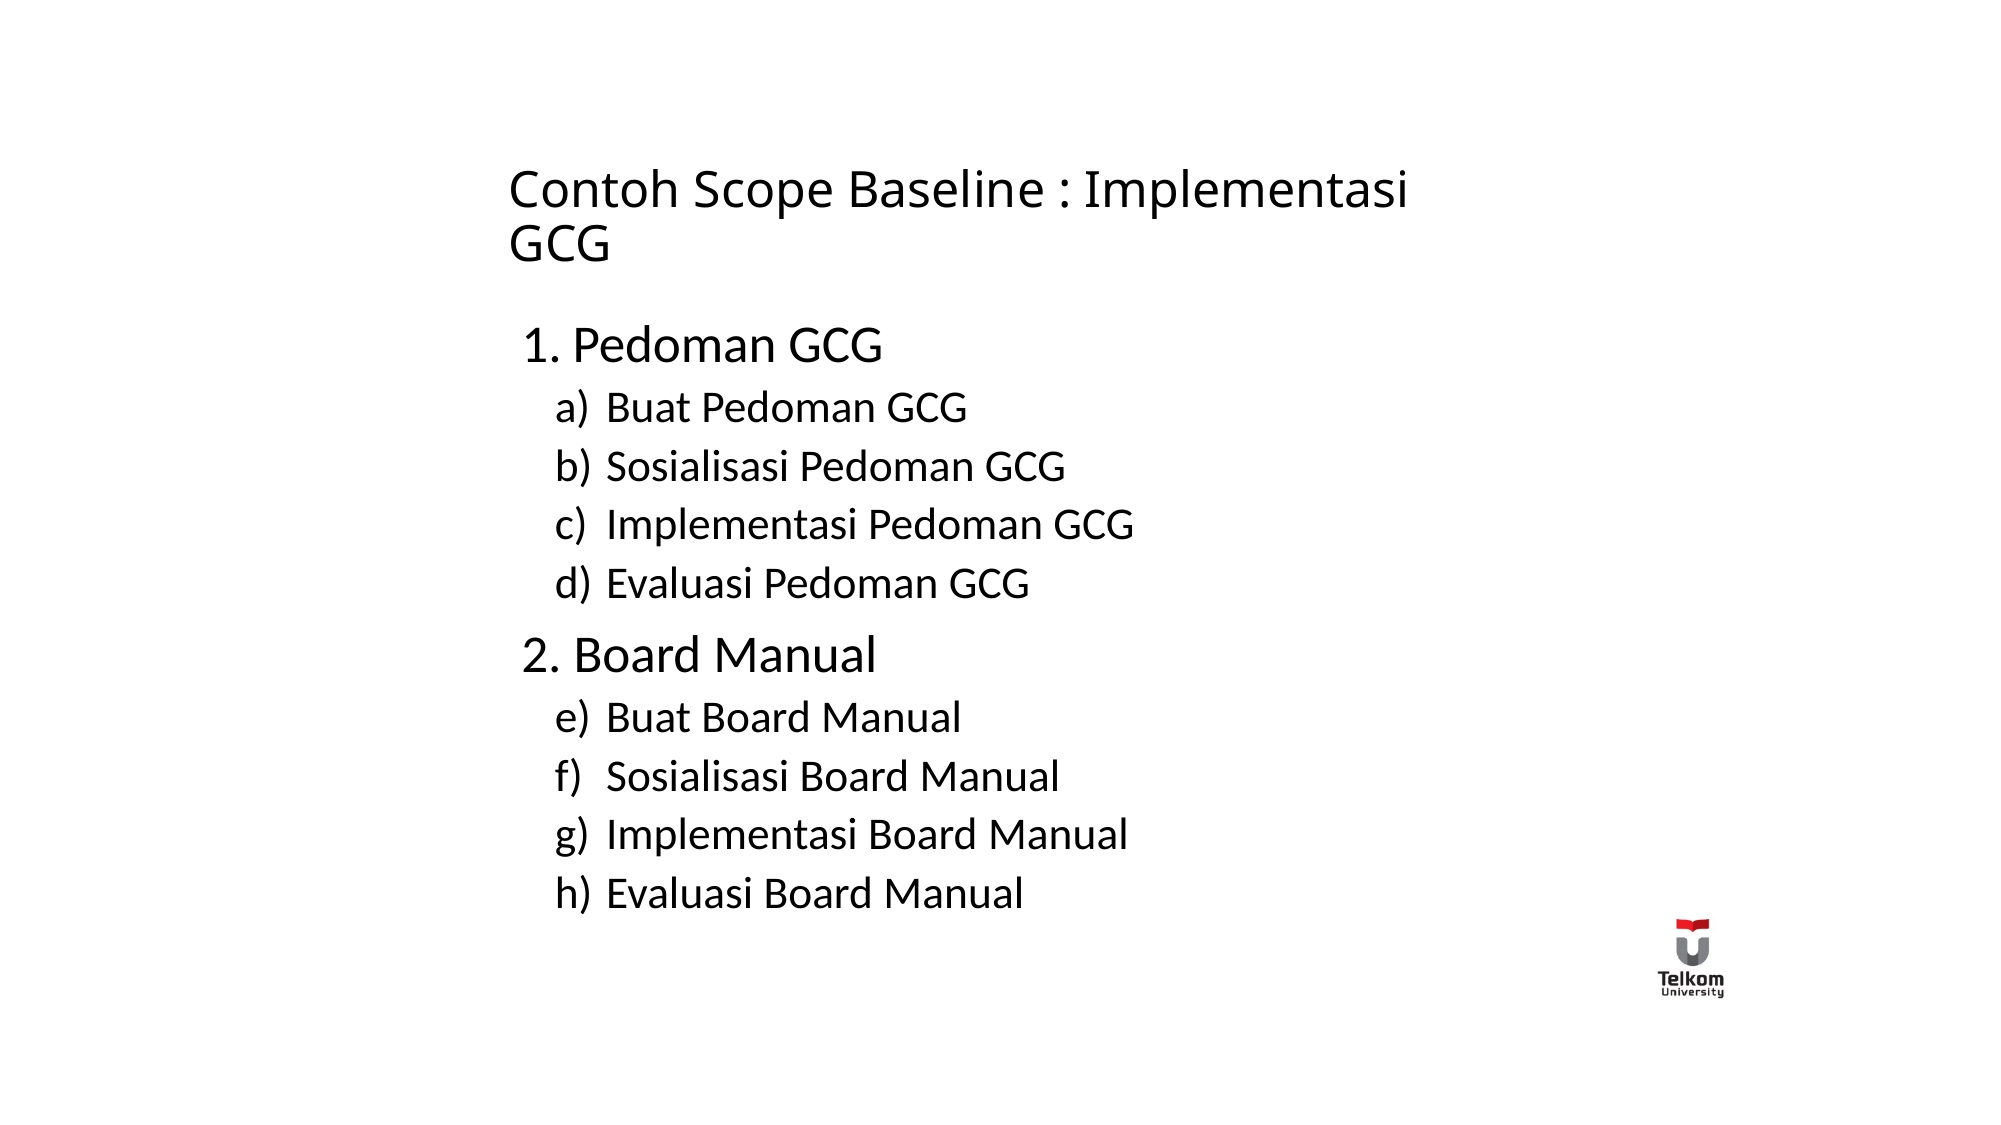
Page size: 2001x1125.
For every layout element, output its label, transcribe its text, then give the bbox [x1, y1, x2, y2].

list Pedoman GCG Buat Pedoman GCG Sosialisasi Pedoman GCG Implementasi Pedoman GCG Evaluasi Pedoman GCG 2. Board Manual Buat Board Manual Sosialisasi Board Manual Implementasi Board Manual Evaluasi Board Manual [493, 309, 1432, 929]
picture [1650, 907, 1735, 1007]
title Contoh Scope Baseline : Implementasi GCG [493, 174, 1432, 263]
